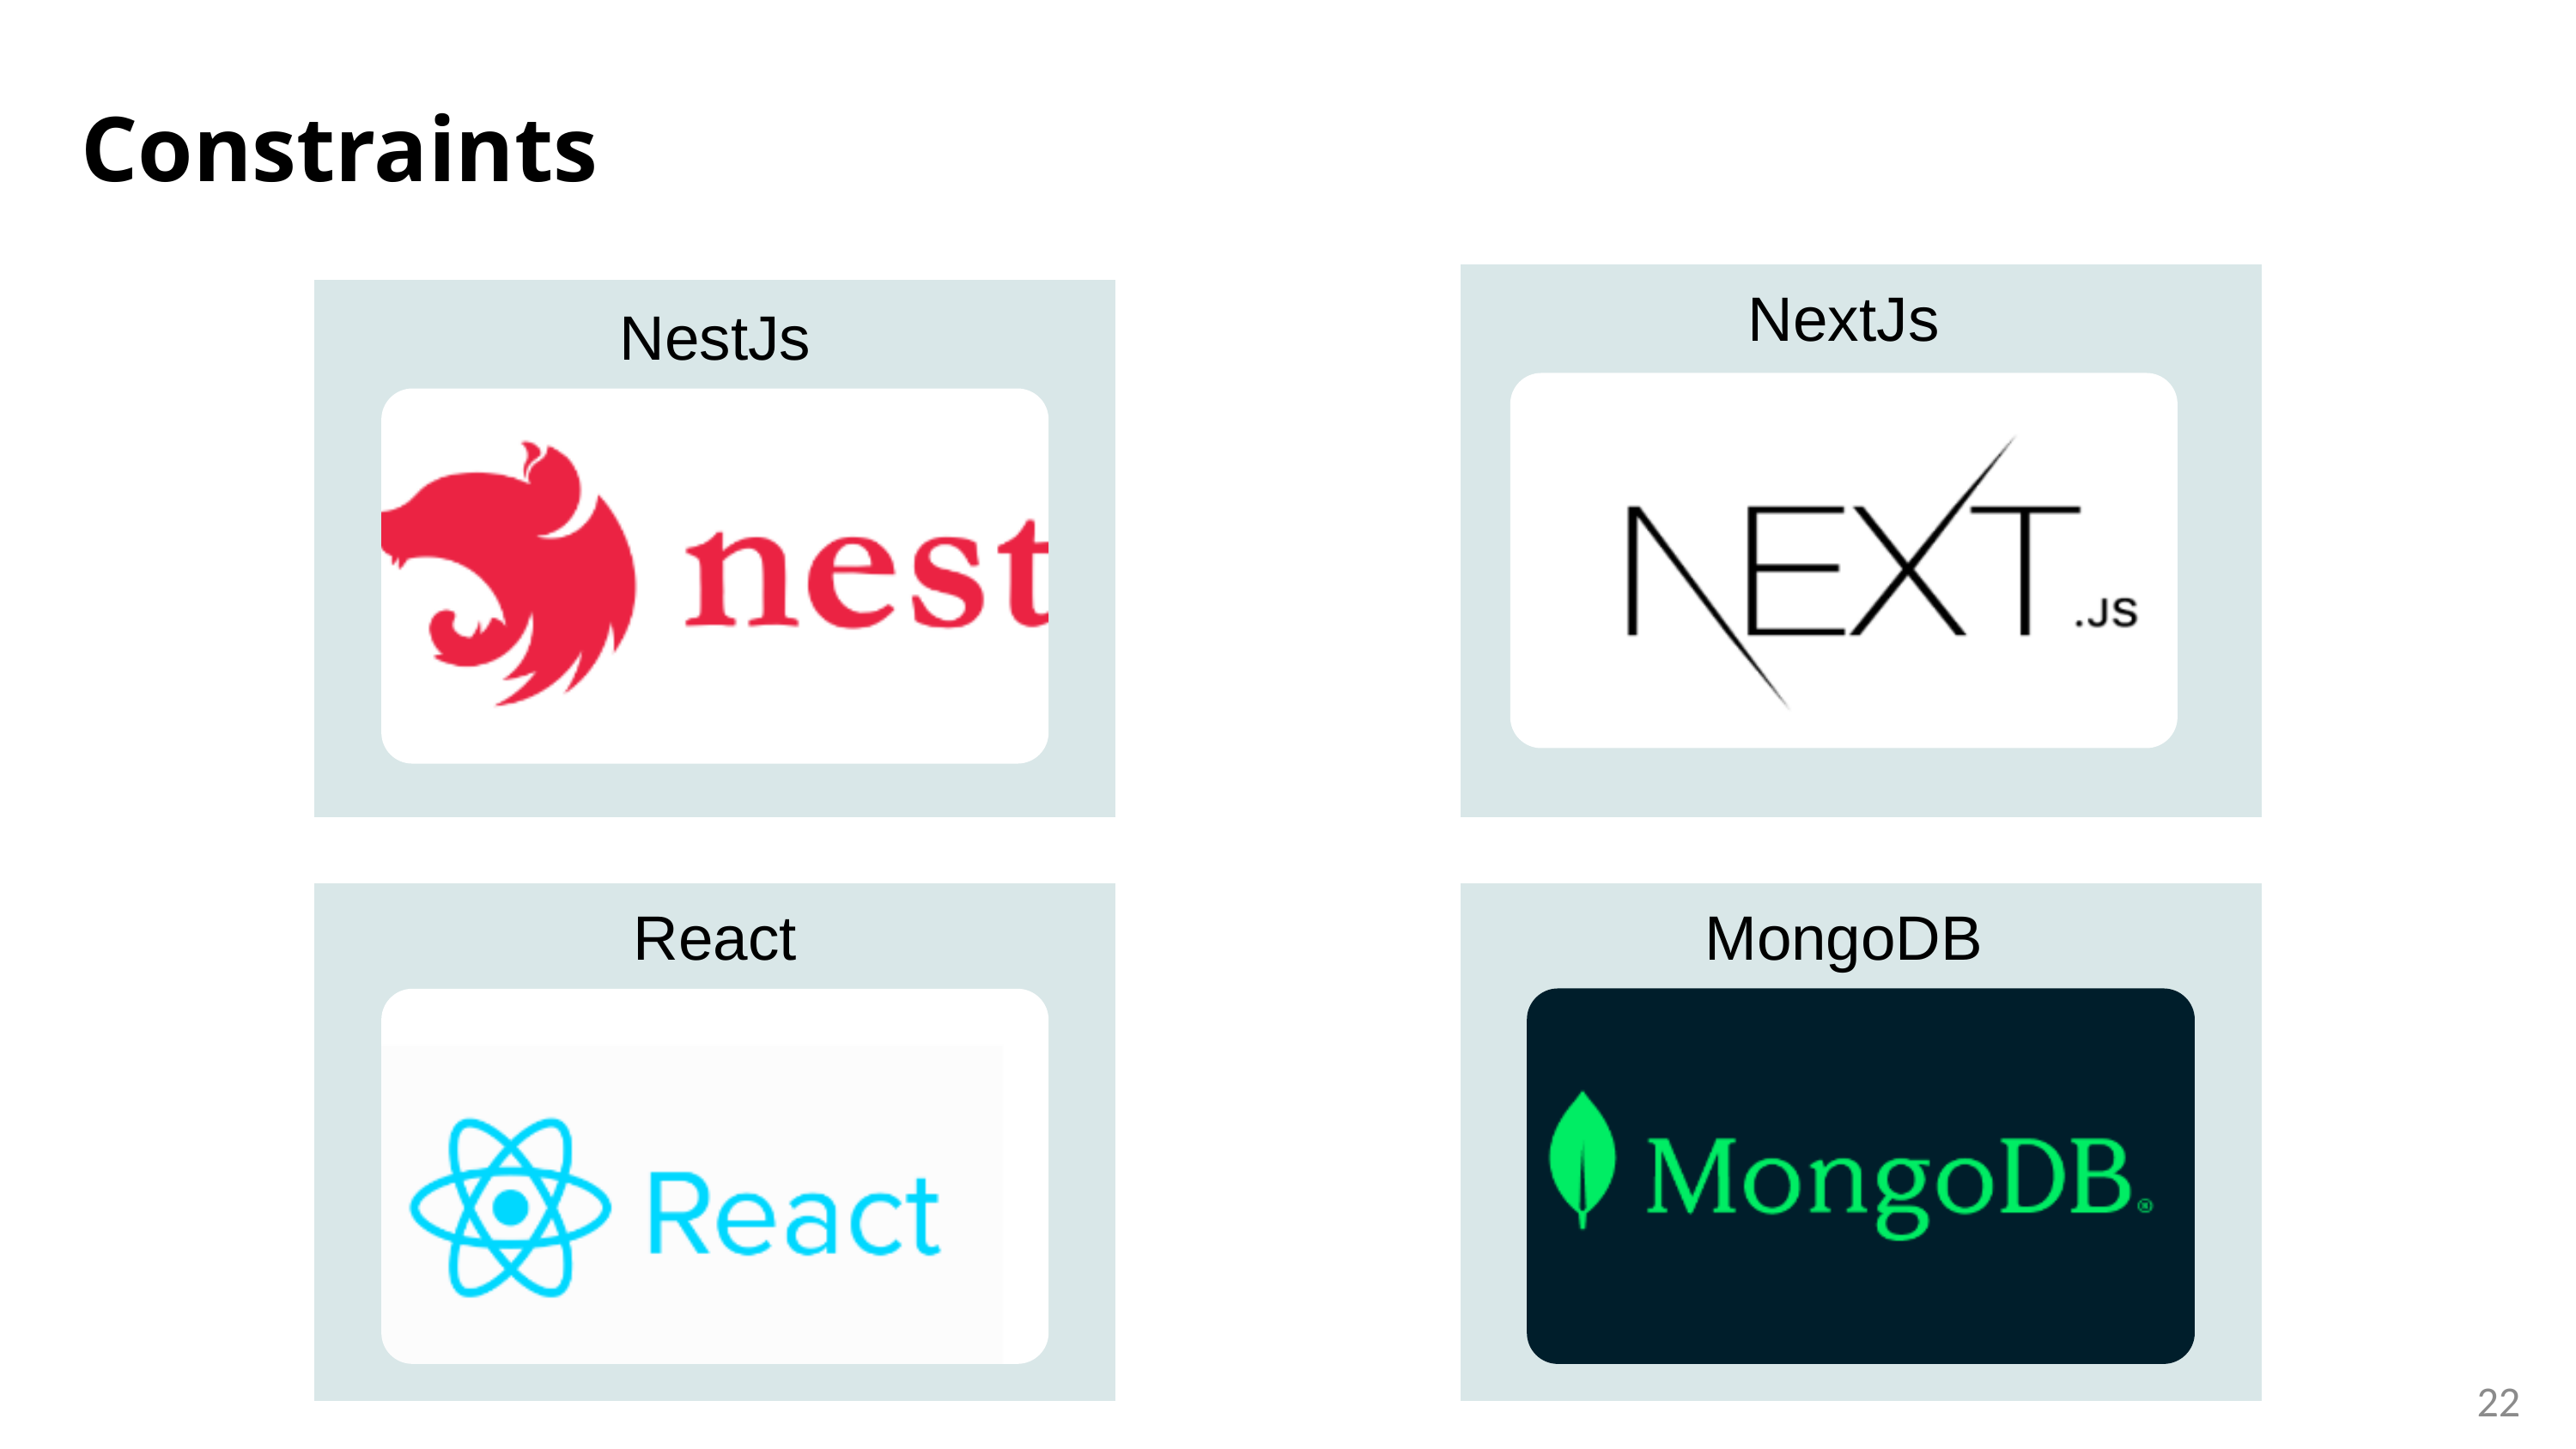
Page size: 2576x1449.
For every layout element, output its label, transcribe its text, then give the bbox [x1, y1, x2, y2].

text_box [1460, 264, 2262, 817]
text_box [380, 988, 1049, 1365]
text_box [314, 882, 1116, 1402]
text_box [1460, 882, 2262, 1402]
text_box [380, 388, 1049, 764]
text_box Constraints [81, 74, 1116, 199]
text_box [1527, 988, 2196, 1365]
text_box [1510, 373, 2178, 749]
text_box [314, 279, 1116, 817]
slide_number 22 [2233, 1373, 2533, 1425]
